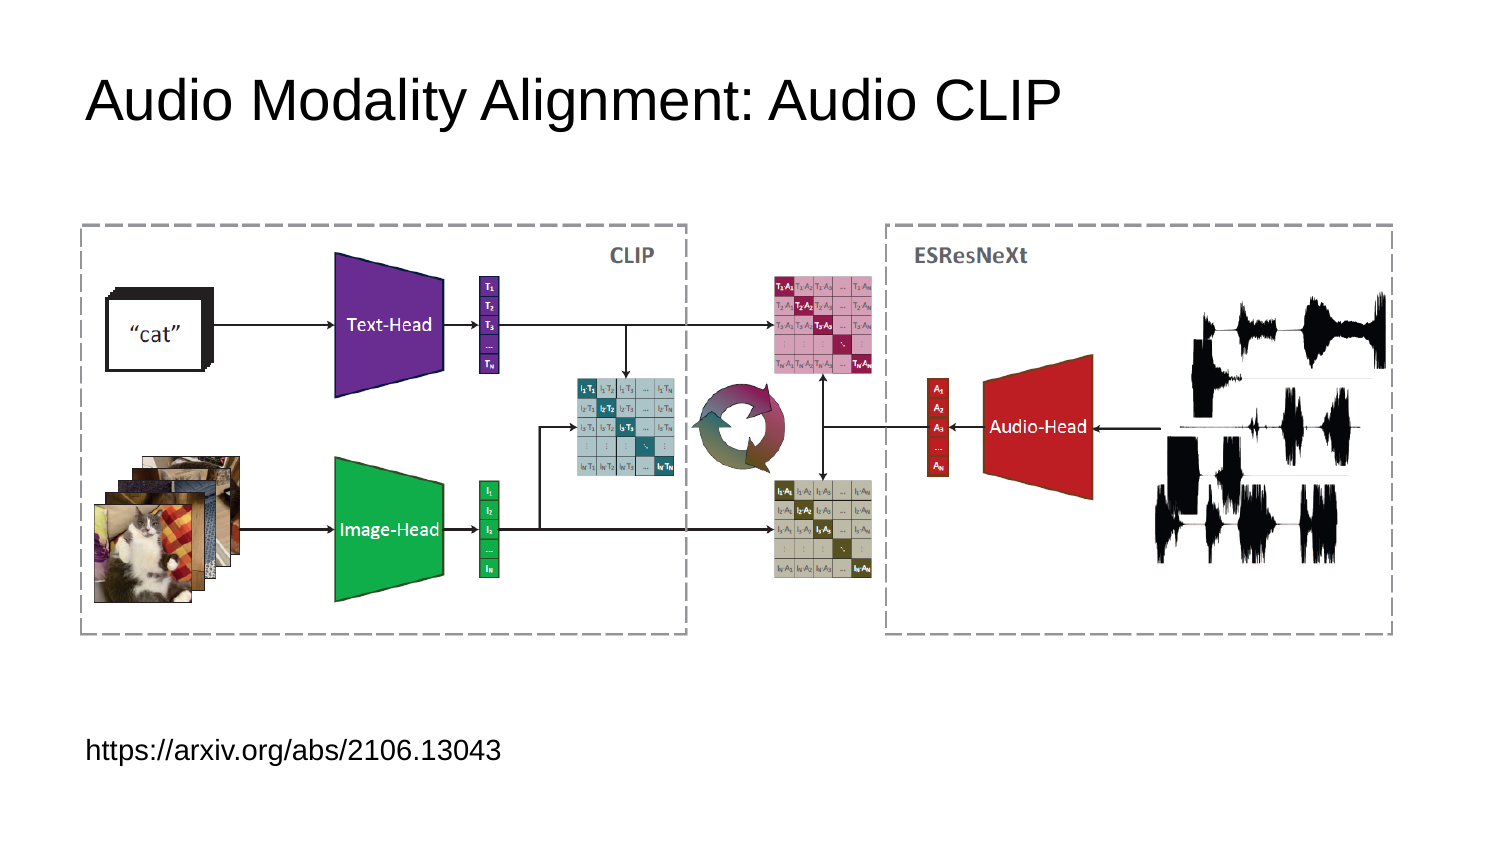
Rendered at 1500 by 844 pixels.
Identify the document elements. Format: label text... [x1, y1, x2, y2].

picture [61, 199, 1422, 666]
text_box https://arxiv.org/abs/2106.13043 [70, 716, 563, 782]
text_box Audio Modality Alignment: Audio CLIP [70, 47, 1430, 148]
